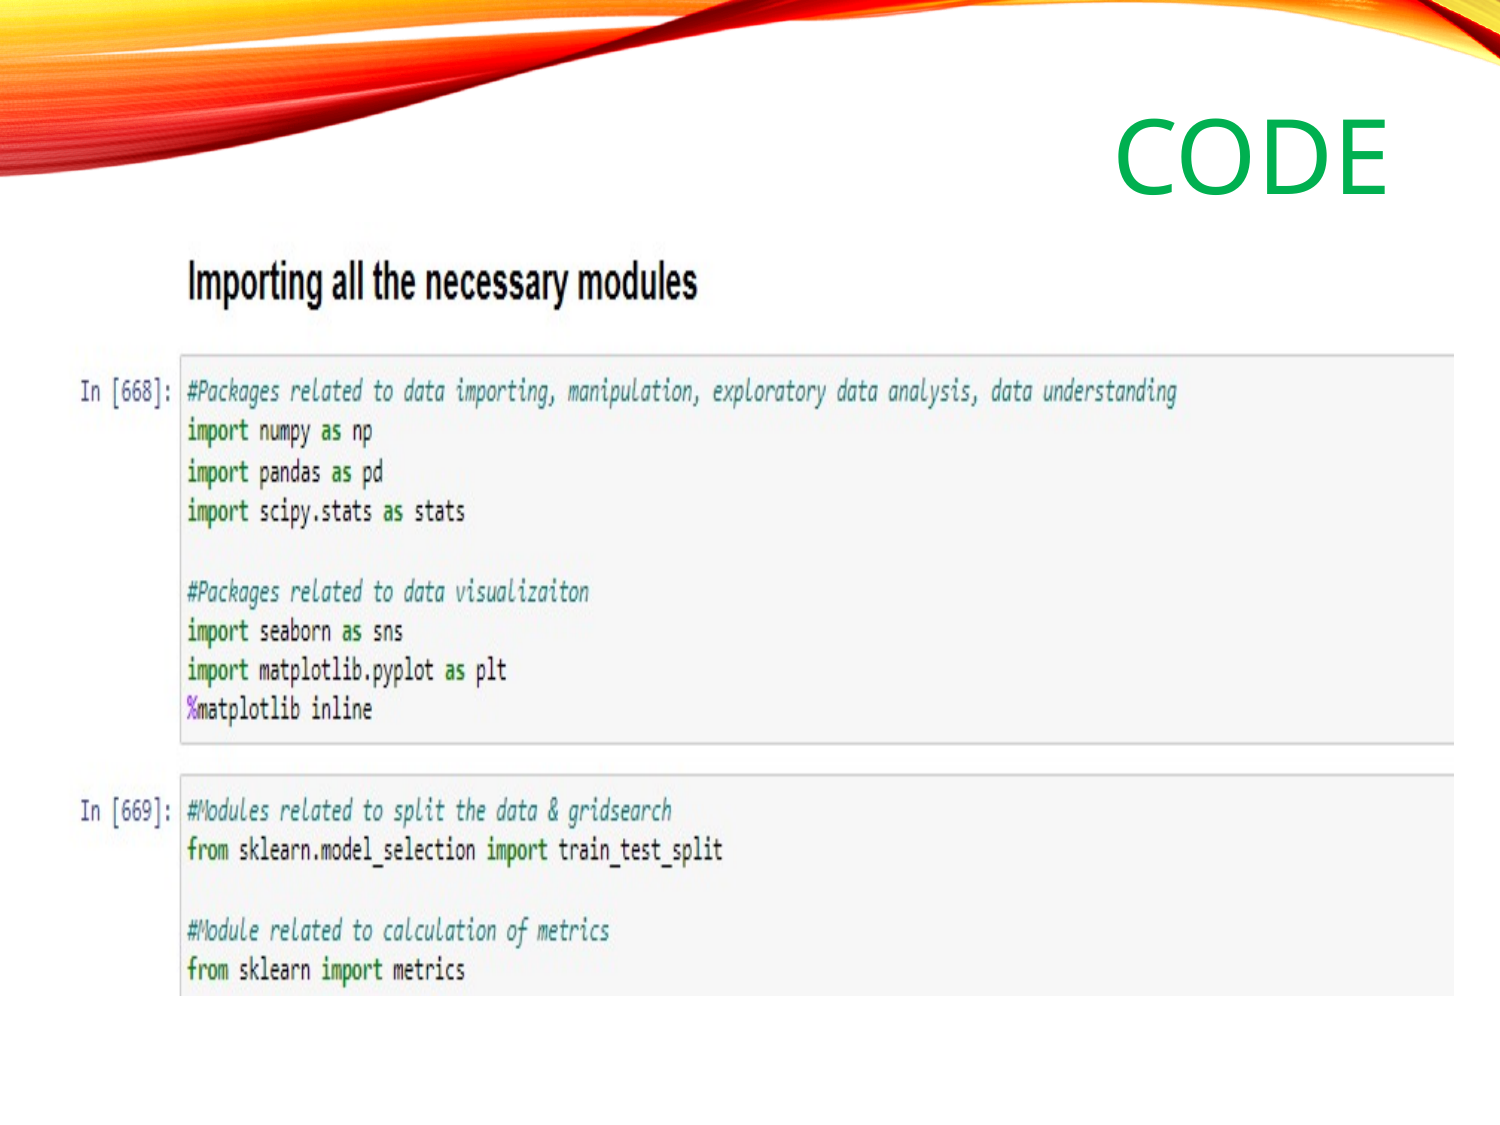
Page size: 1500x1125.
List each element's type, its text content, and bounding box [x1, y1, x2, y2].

picture [0, 0, 1500, 178]
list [46, 222, 1454, 997]
title CODE [360, 54, 1407, 222]
